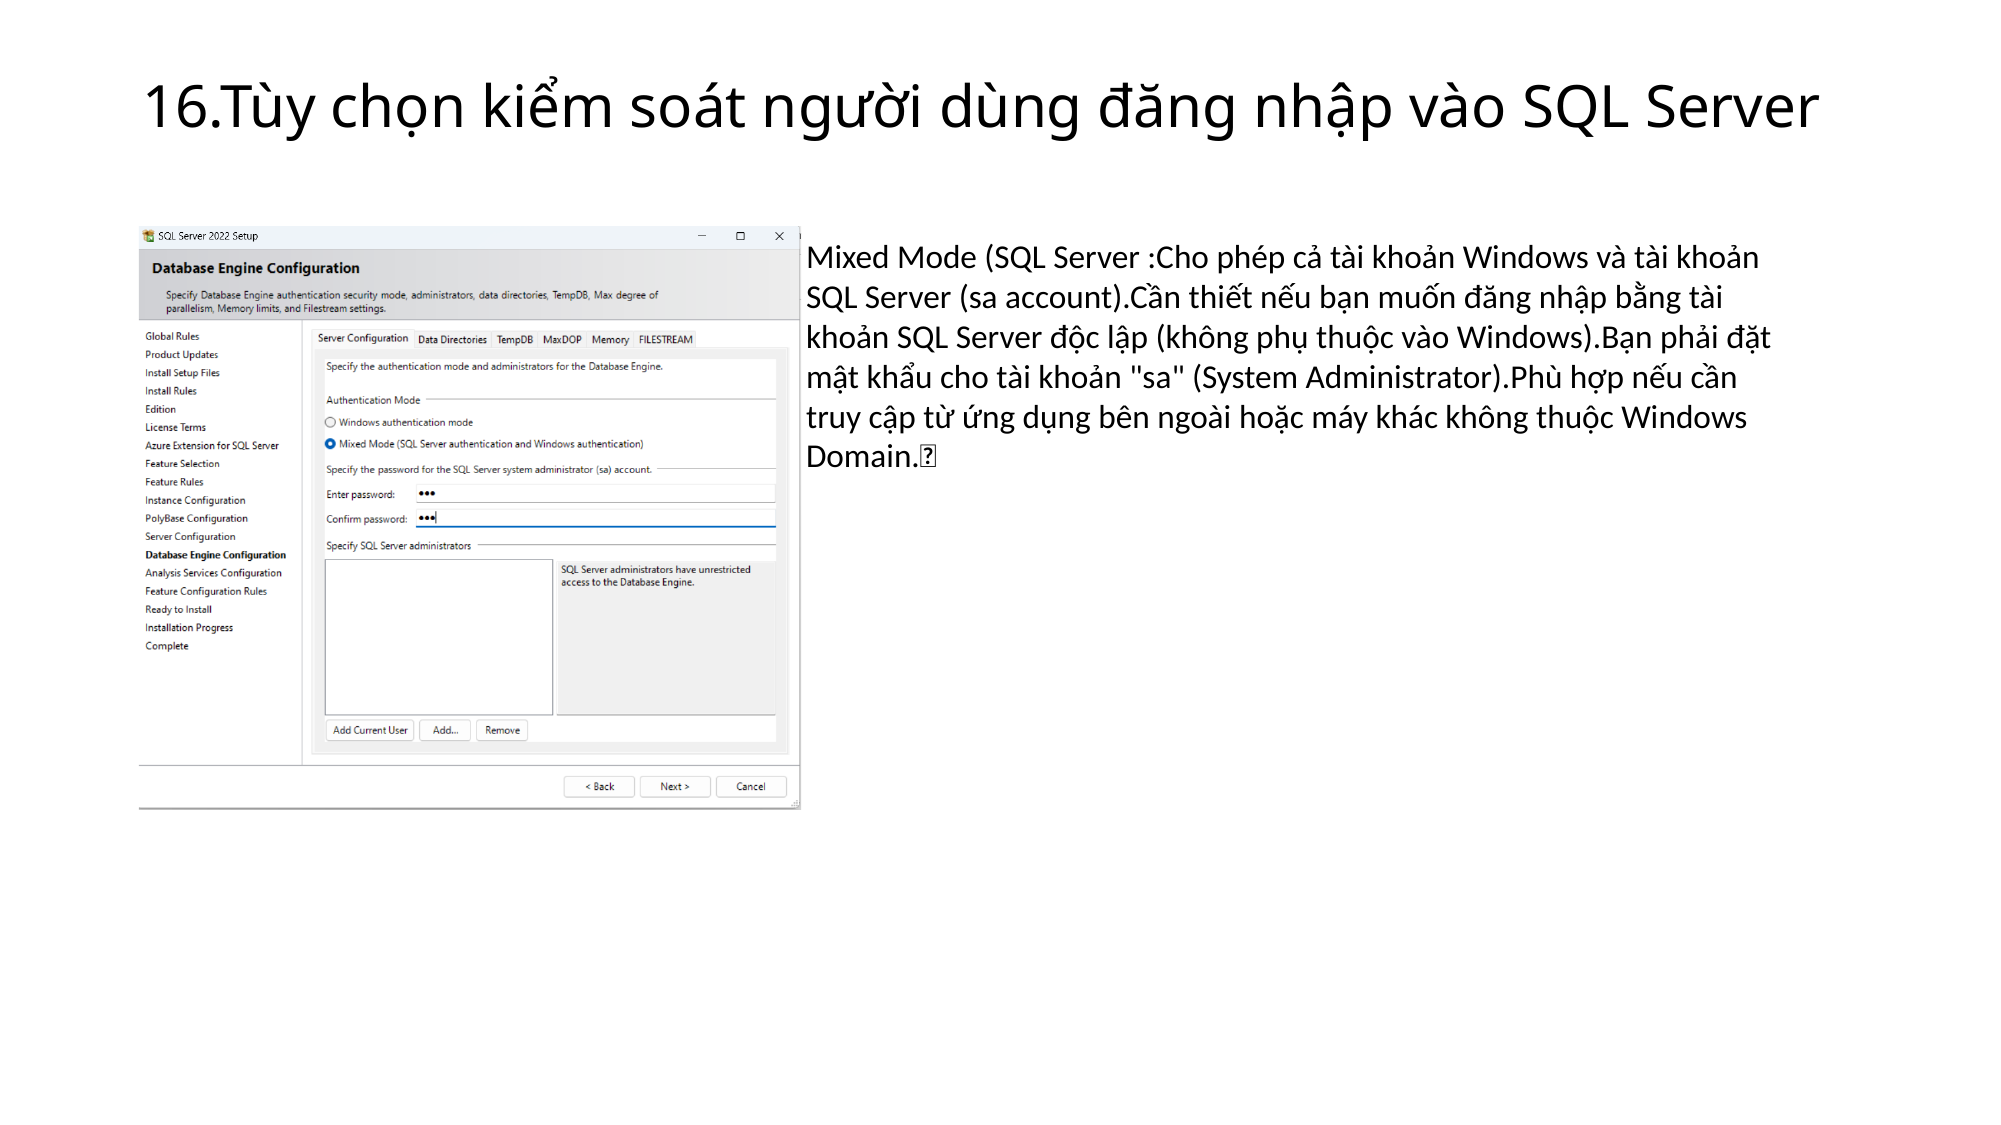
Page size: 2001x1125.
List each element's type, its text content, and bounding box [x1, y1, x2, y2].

text_box Mixed Mode (SQL Server :Cho phép cả tài khoản Windows và tài khoản SQL Server (sa account).Cần thiết nếu bạn muốn đăng nhập bằng tài khoản SQL Server độc lập (không phụ thuộc vào Windows).Bạn phải đặt mật khẩu cho tài khoản "sa" (System Administrator).Phù hợp nếu cần truy cập từ ứng dụng bên ngoài hoặc máy khác không thuộc Windows Domain.📌 [802, 227, 1792, 482]
title 16.Tùy chọn kiểm soát người dùng đăng nhập vào SQL Server [127, 0, 1853, 218]
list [138, 226, 802, 810]
